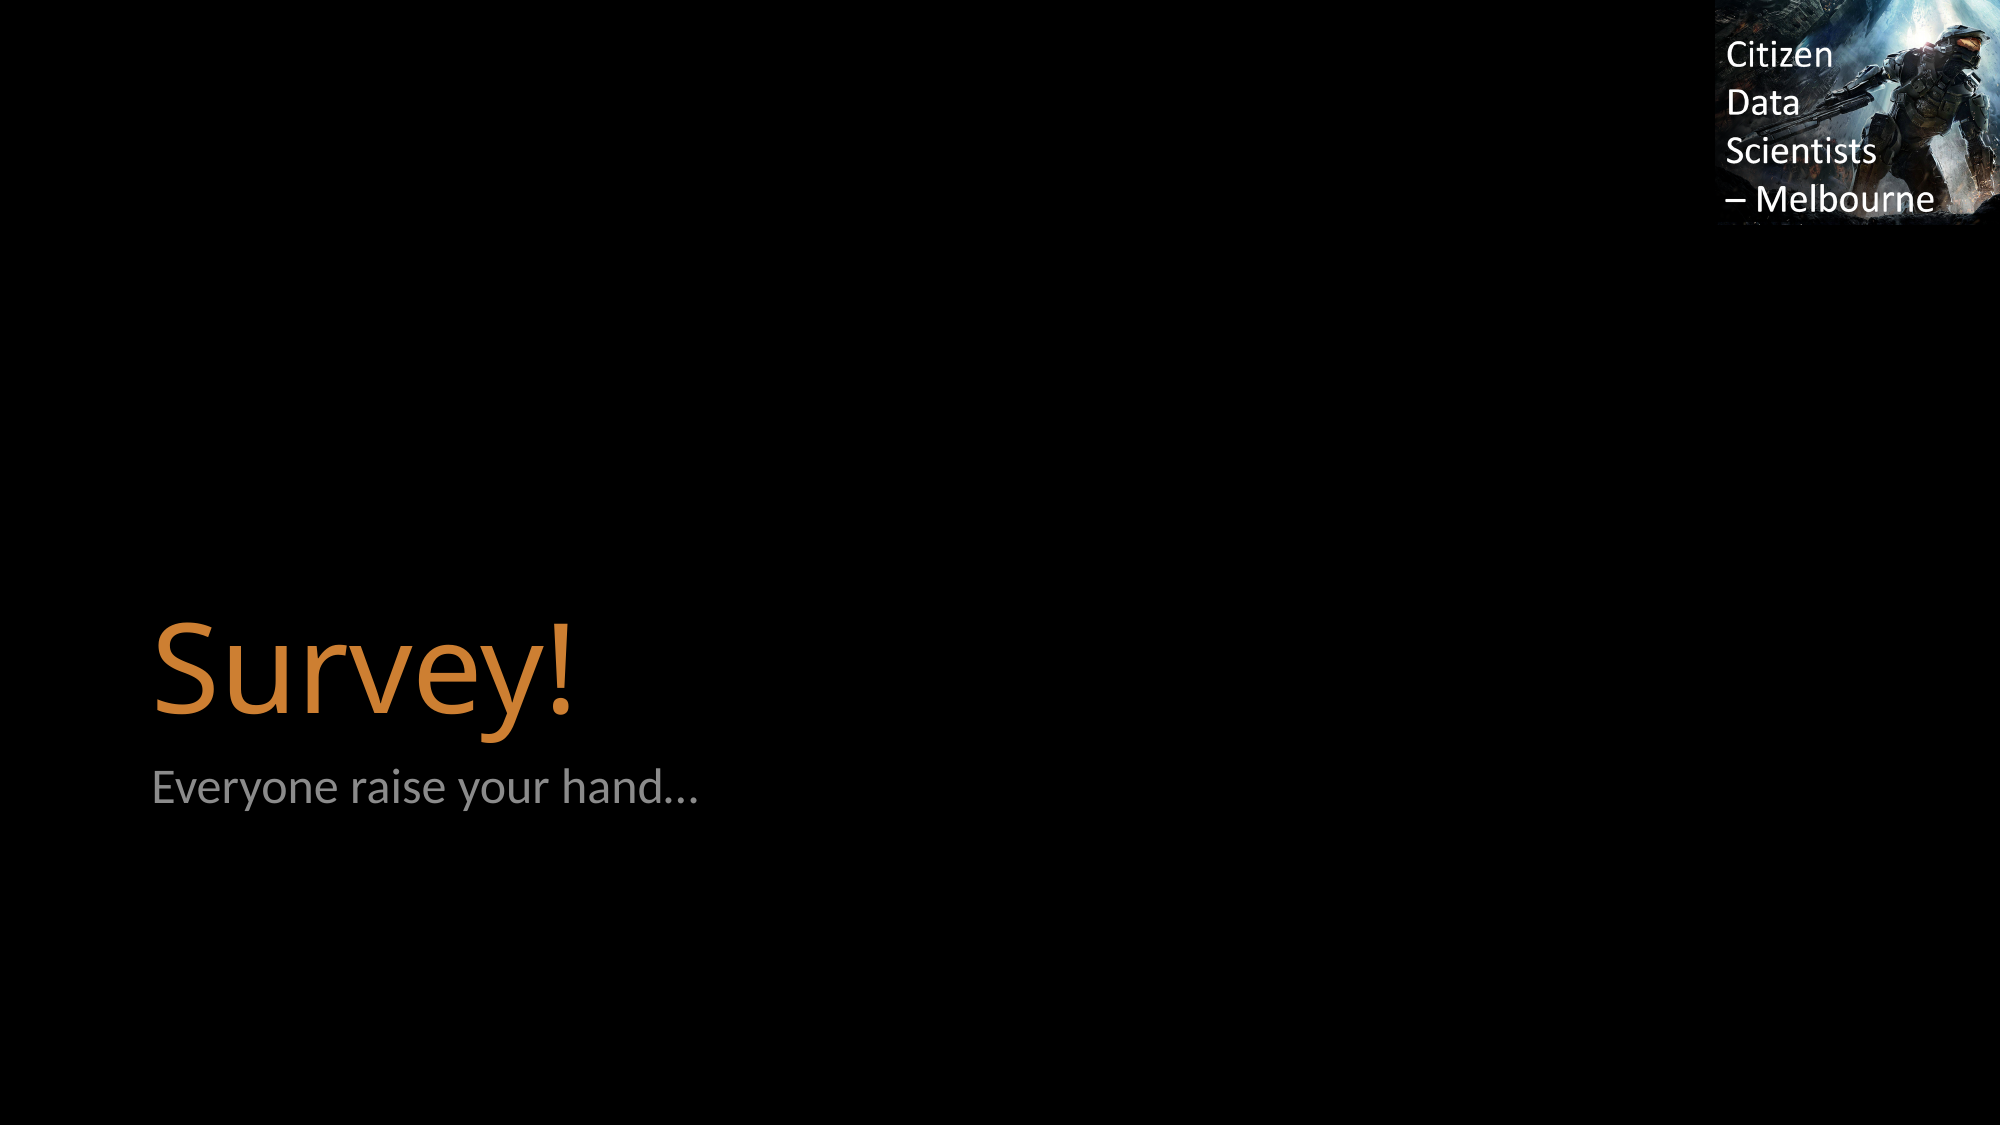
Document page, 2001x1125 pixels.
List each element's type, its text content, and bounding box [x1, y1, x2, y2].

title Survey! [136, 280, 1862, 749]
list Everyone raise your hand… [136, 752, 1862, 999]
picture [1715, 0, 2000, 225]
